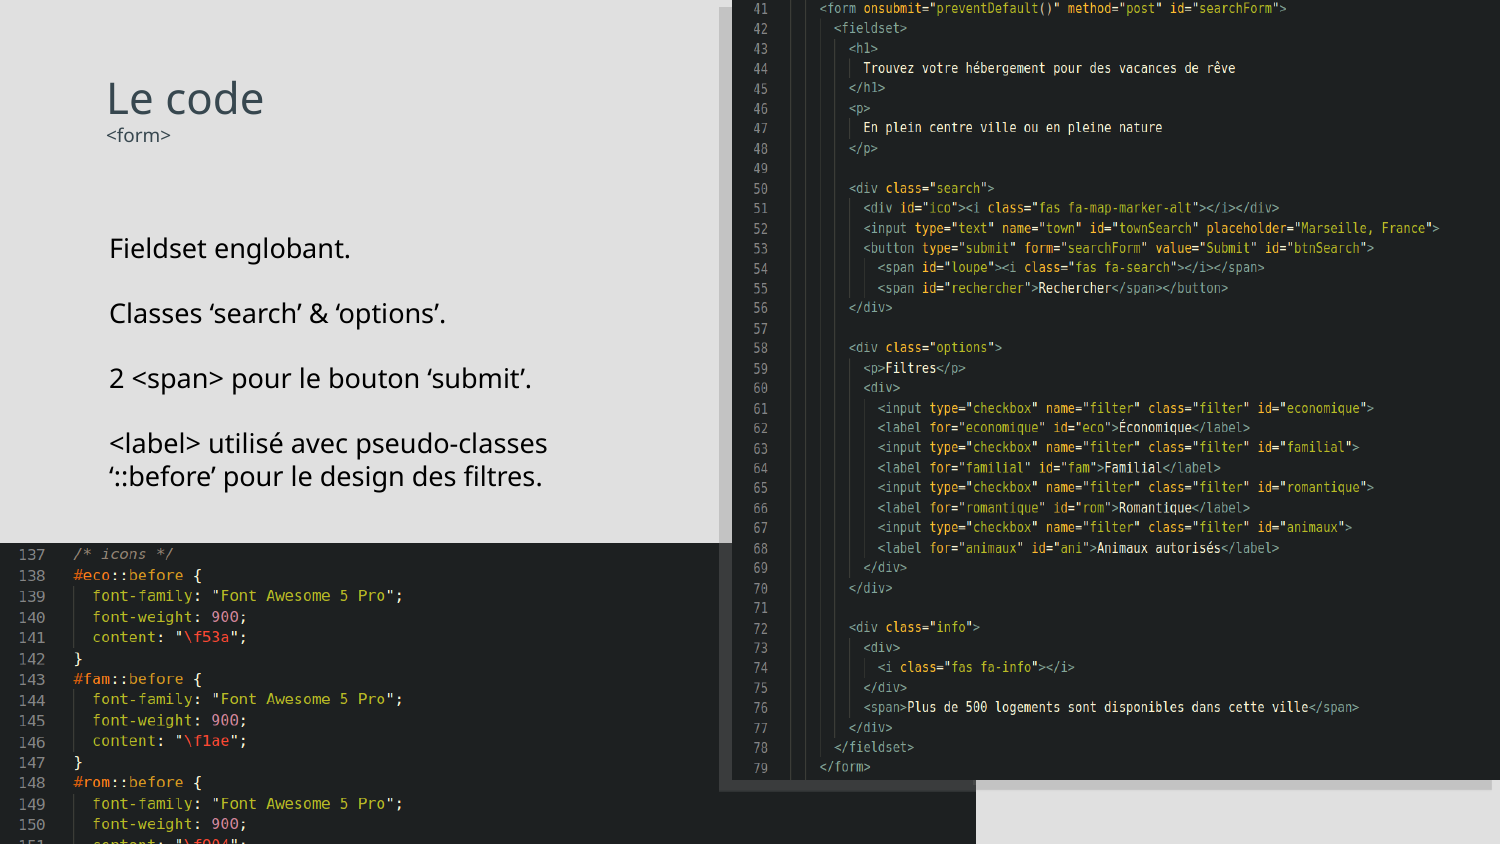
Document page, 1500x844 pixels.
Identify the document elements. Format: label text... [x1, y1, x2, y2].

picture [0, 0, 1500, 844]
text_box Fieldset englobant. Classes ‘search’ & ‘options’. 2 <span> pour le bouton ‘submit’. <label> utilisé avec pseudo-classes ‘::before’ pour le design des filtres. [94, 224, 615, 541]
text_box Le code <form> [91, 41, 713, 177]
